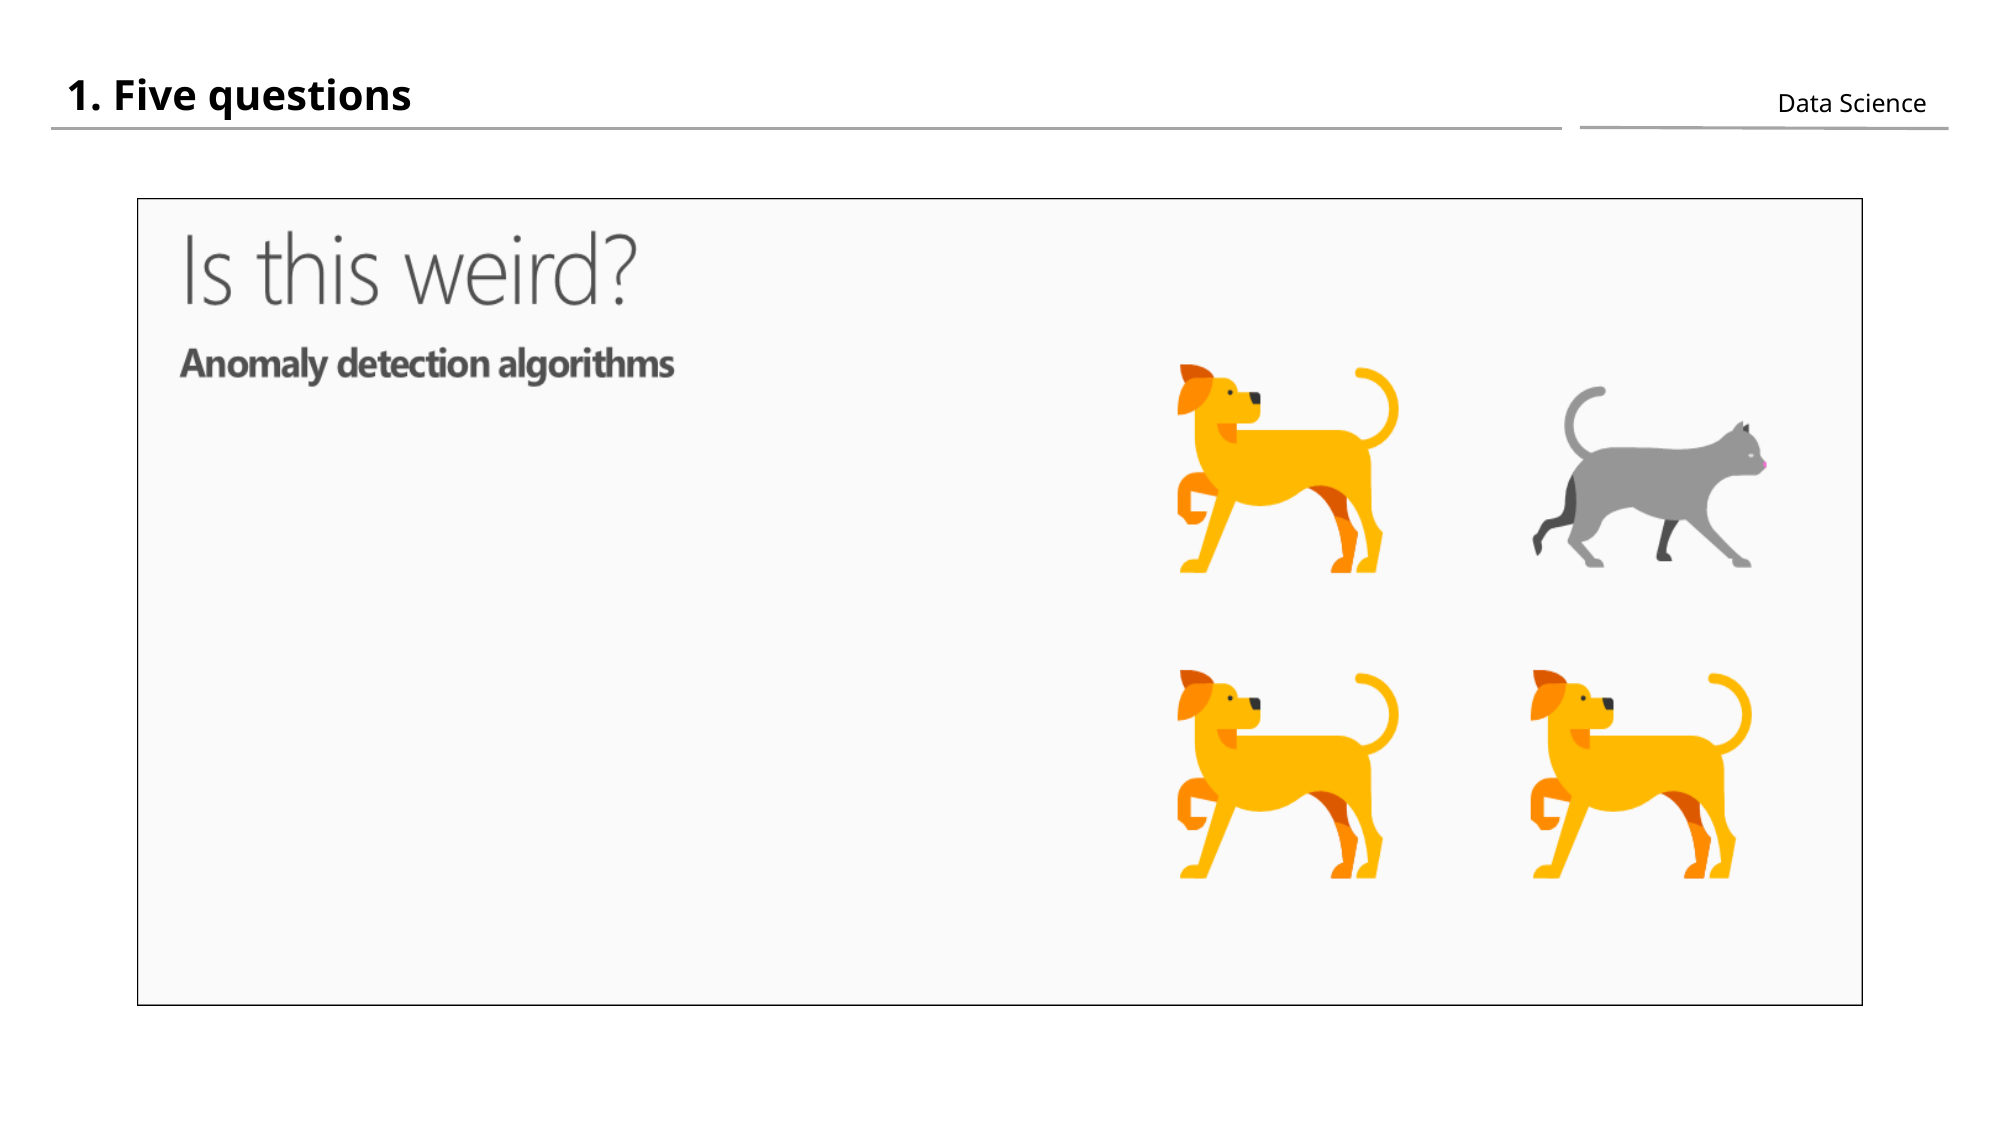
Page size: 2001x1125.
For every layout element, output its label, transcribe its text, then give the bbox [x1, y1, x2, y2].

list Data Science [1579, 81, 1949, 129]
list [137, 198, 1863, 1006]
title 1. Five questions [51, 59, 1563, 129]
